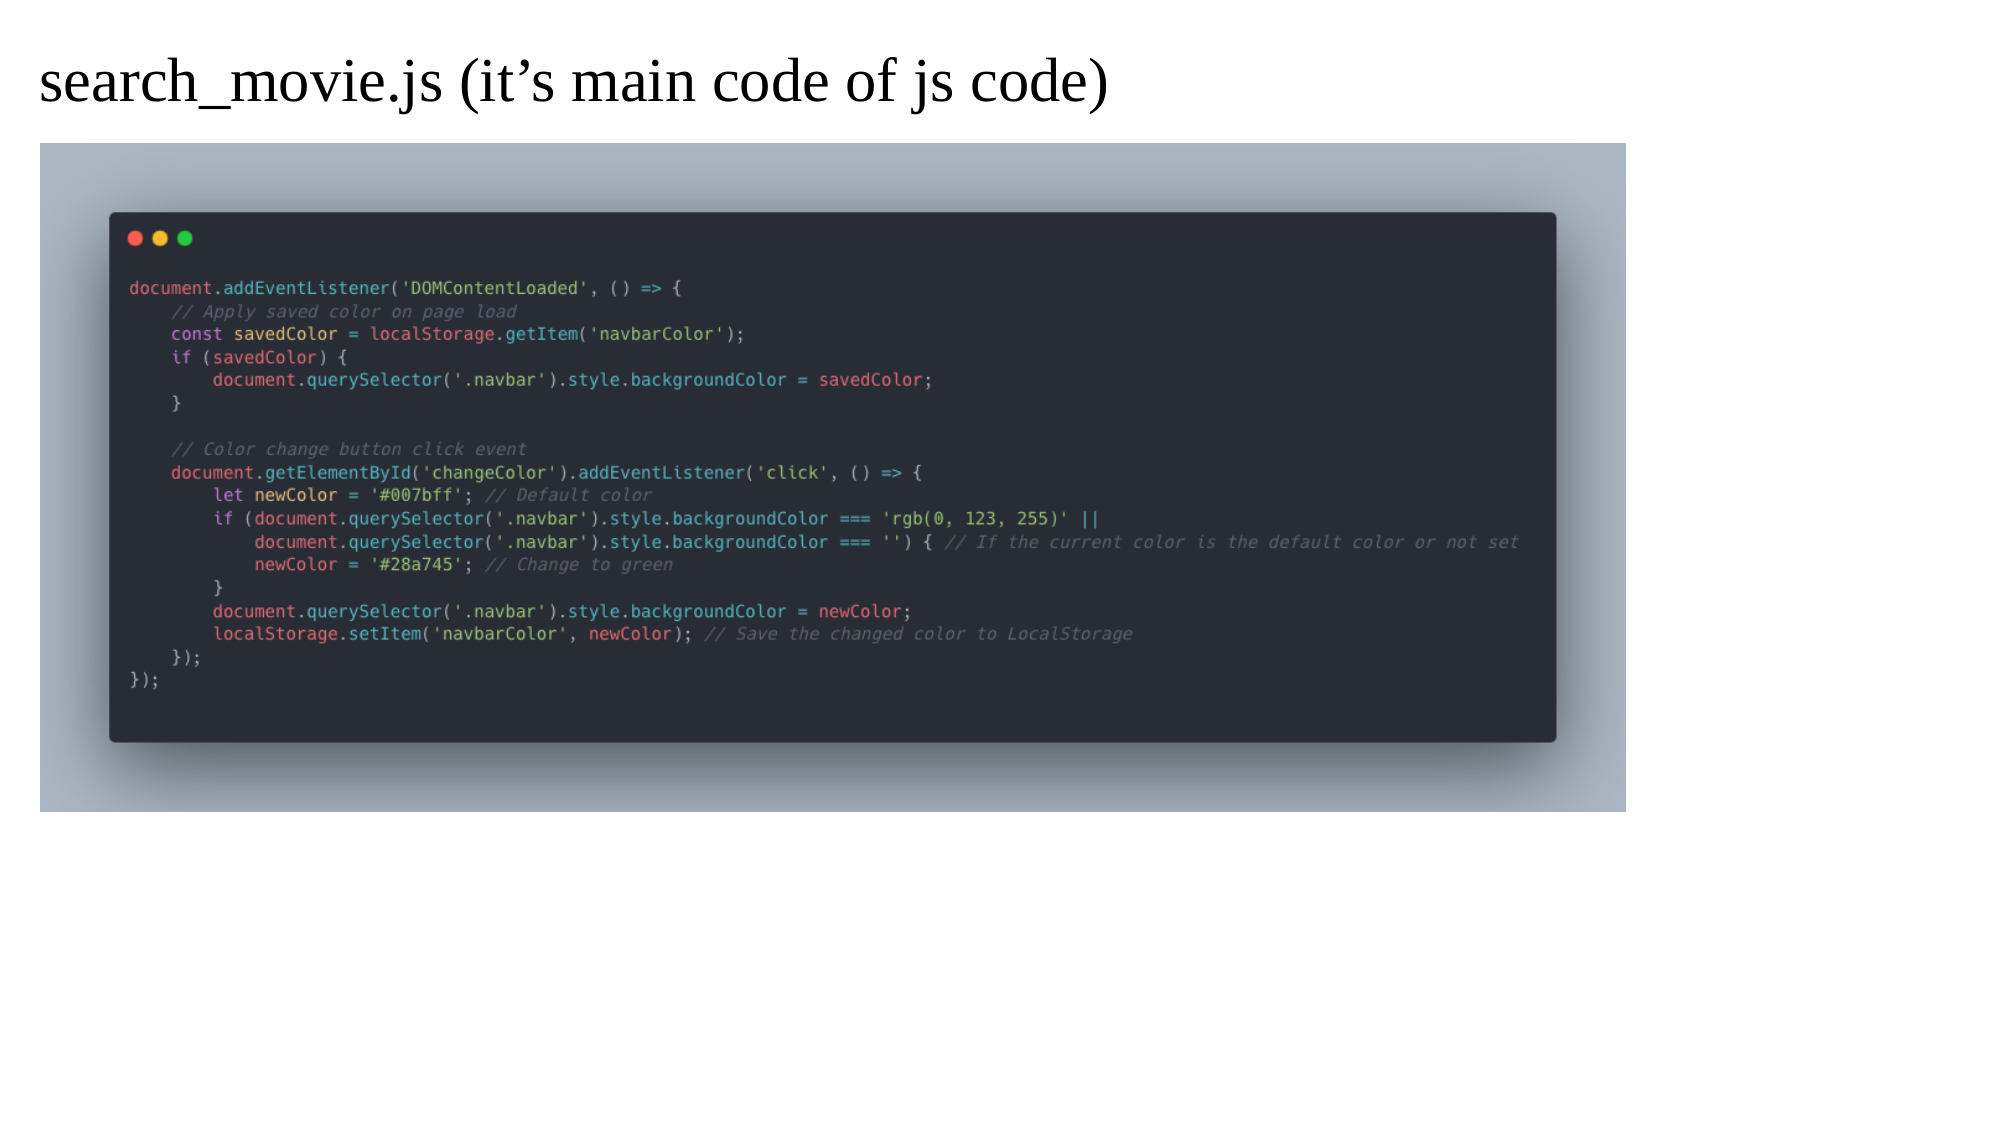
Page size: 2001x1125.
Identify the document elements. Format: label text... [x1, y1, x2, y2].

picture [40, 143, 1626, 812]
text_box search_movie.js (it’s main code of js code) [24, 31, 1873, 121]
